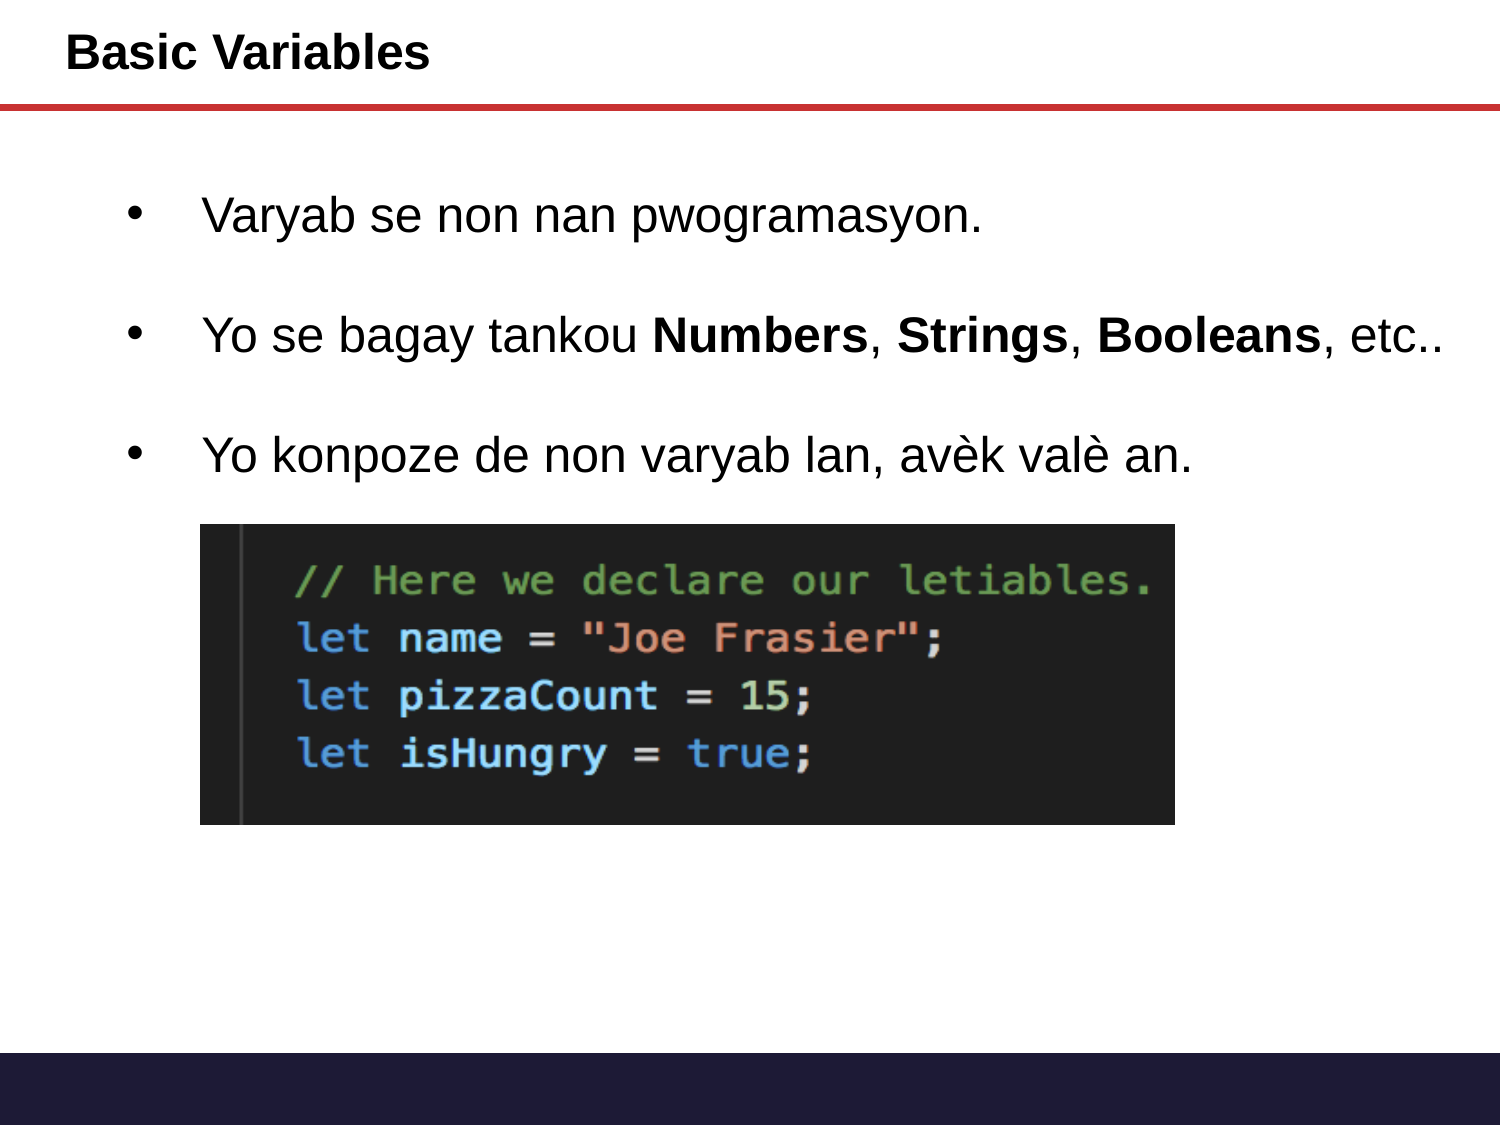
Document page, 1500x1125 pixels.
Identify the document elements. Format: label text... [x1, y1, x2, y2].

text_box Varyab se non nan pwogramasyon. Yo se bagay tankou Numbers, Strings, Booleans, etc.. Yo konpoze de non varyab lan, avèk valè an. [73, 174, 1483, 975]
picture [199, 524, 1175, 825]
title Basic Variables [50, 0, 948, 108]
